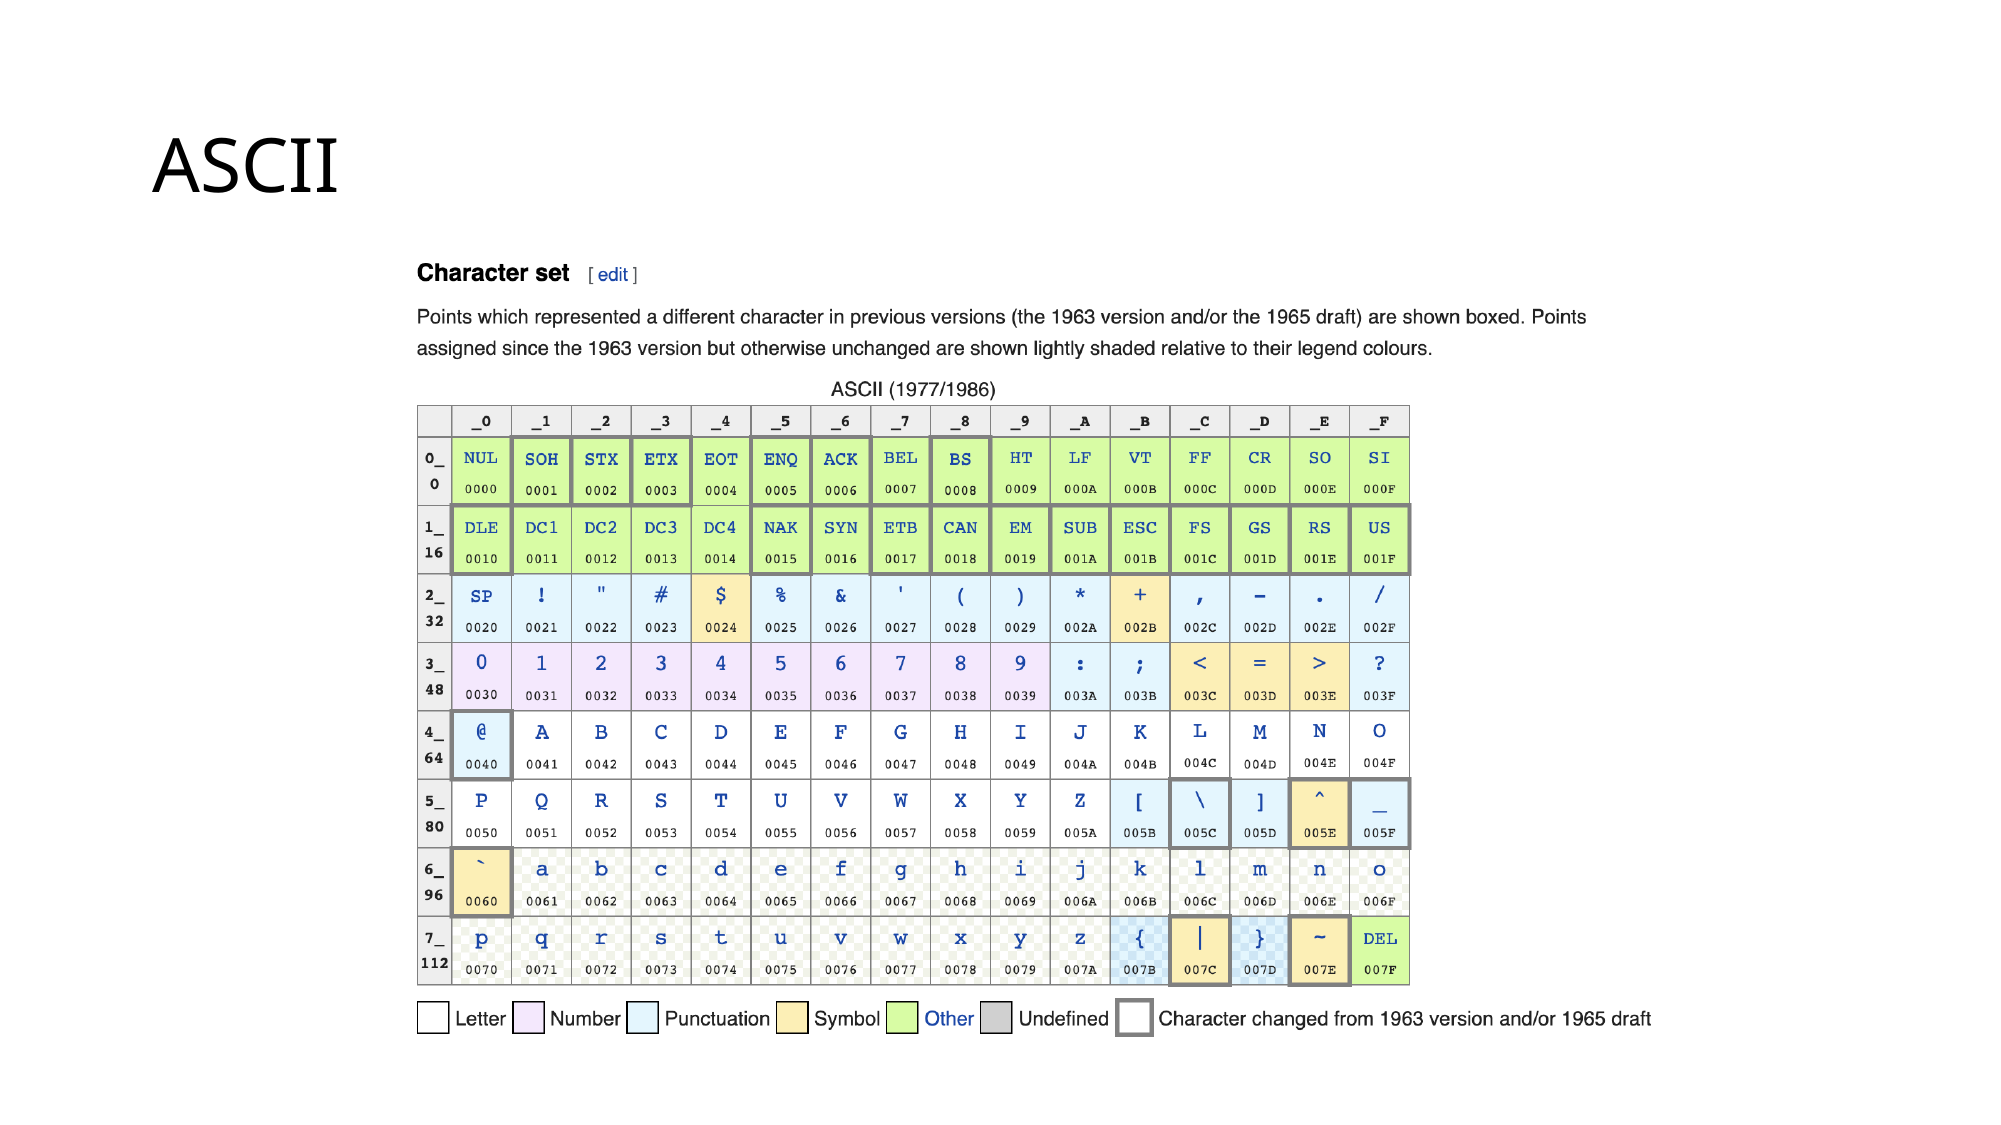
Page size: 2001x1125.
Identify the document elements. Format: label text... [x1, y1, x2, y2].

picture [395, 244, 1665, 1050]
title ASCII [137, 59, 1863, 278]
